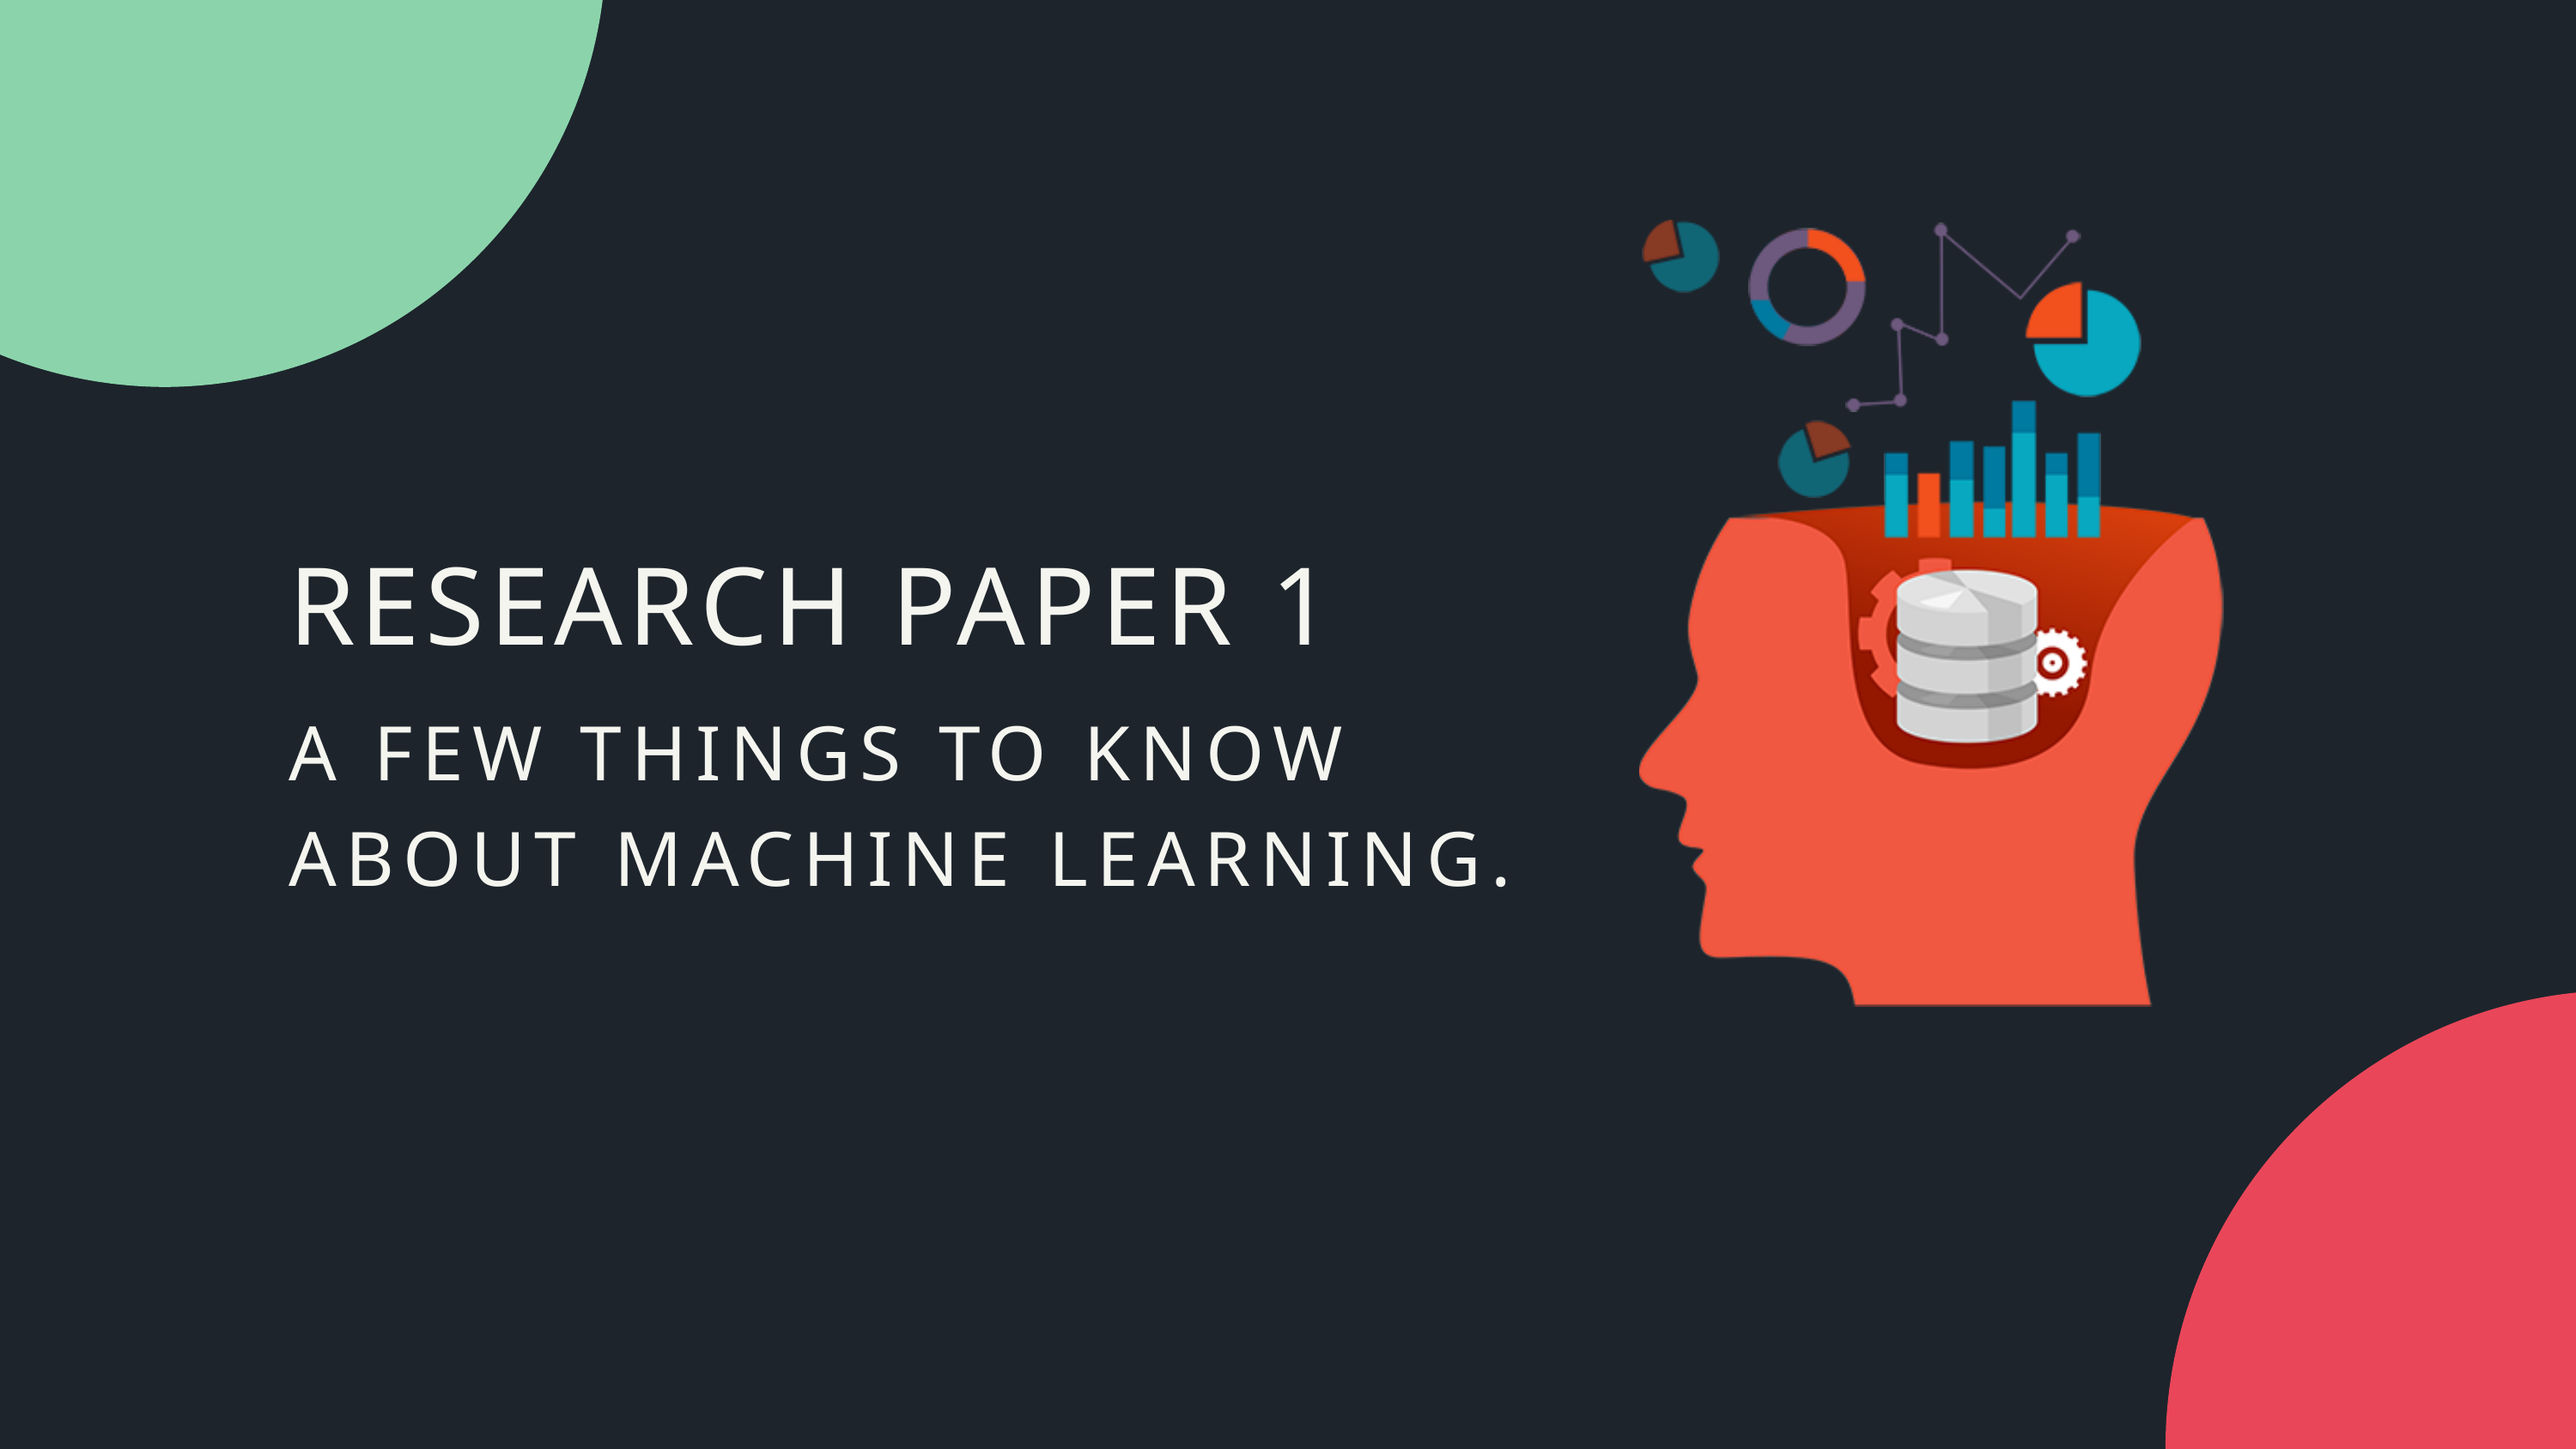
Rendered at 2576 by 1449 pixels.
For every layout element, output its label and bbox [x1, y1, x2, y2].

text_box [288, 549, 1604, 1008]
text_box [0, 0, 609, 388]
picture [1639, 220, 2226, 1007]
text_box [2163, 990, 2576, 1449]
